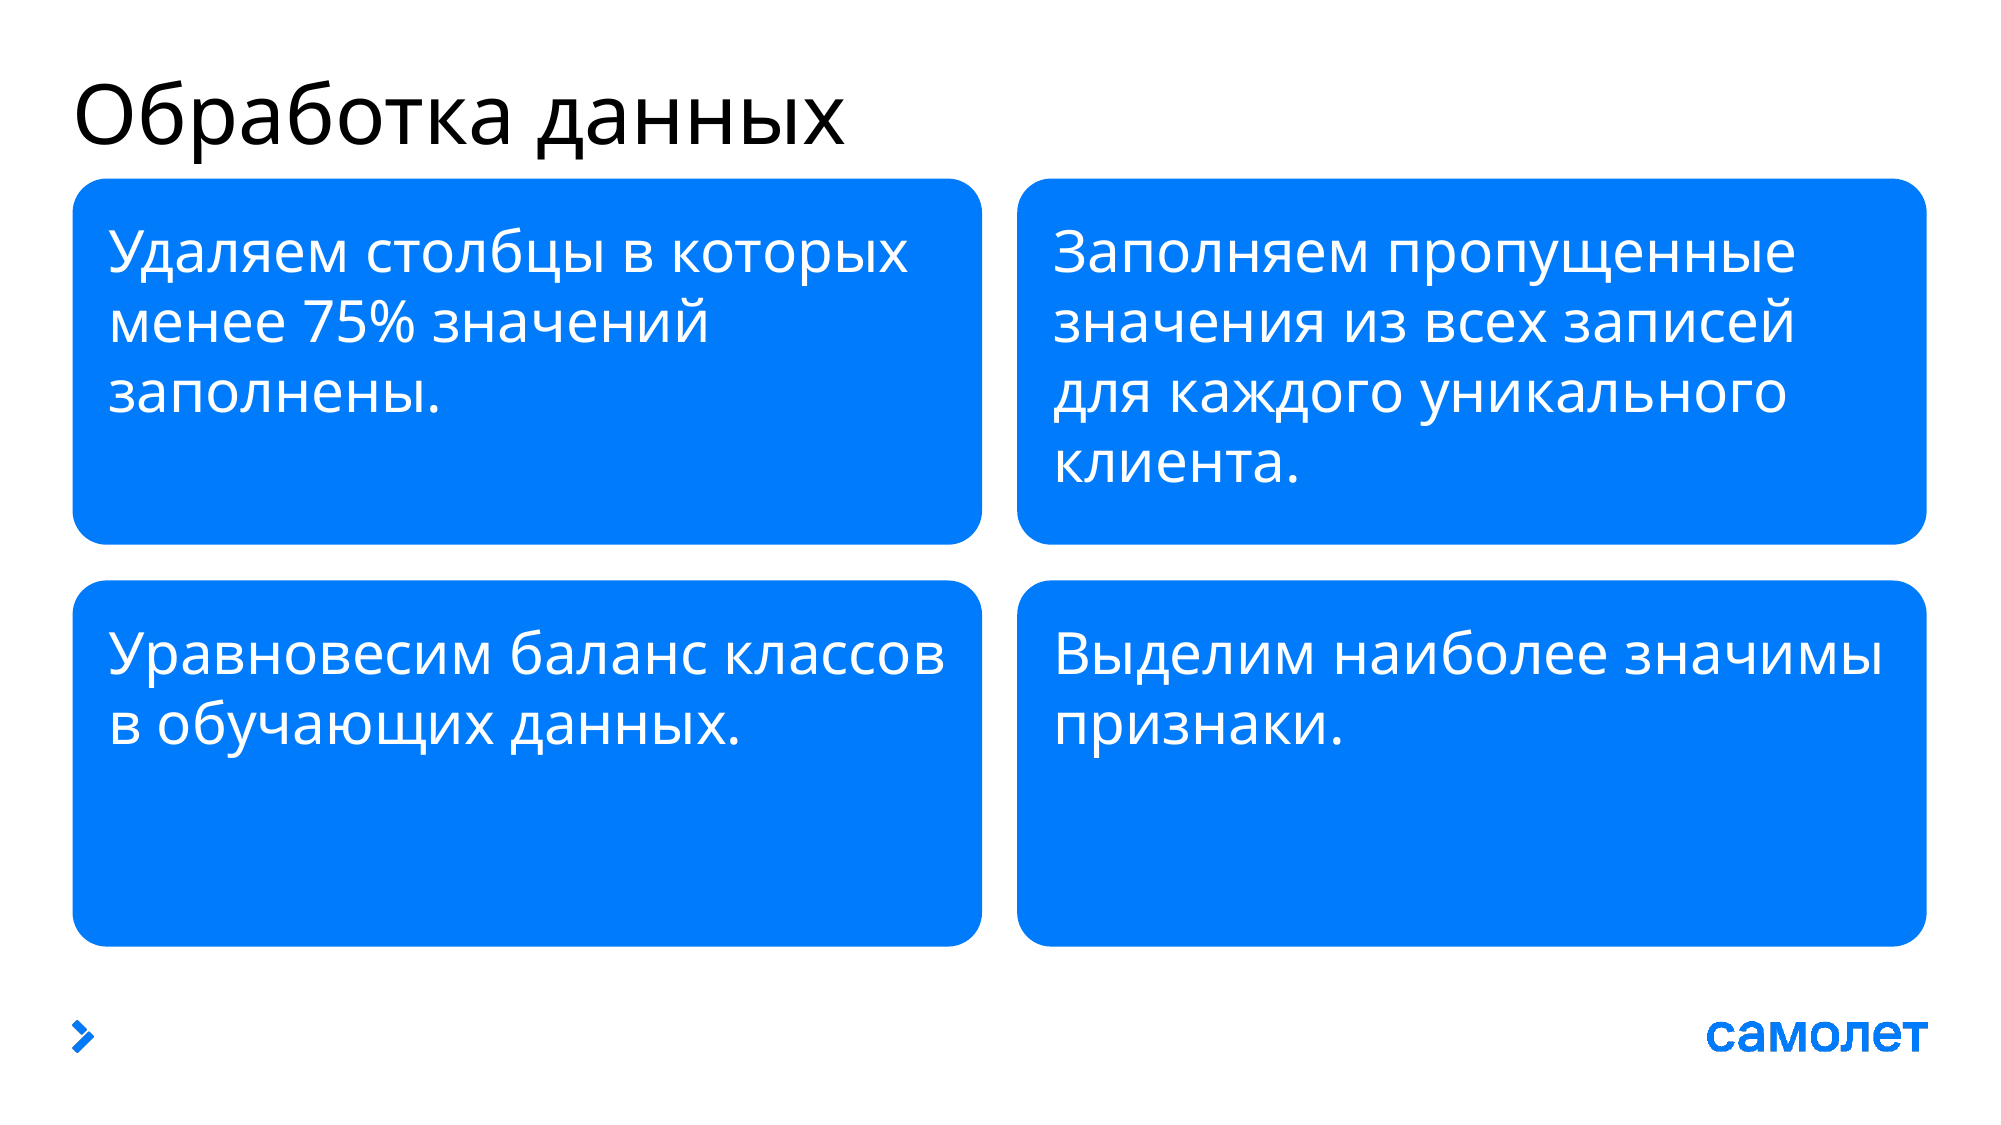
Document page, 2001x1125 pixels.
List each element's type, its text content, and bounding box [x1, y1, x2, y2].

title Обработка данных [72, 71, 1928, 180]
list Уравновесим баланс классов в обучающих данных. [108, 615, 947, 912]
list Выделим наиболее значимы признаки. [1053, 615, 1892, 912]
list Заполняем пропущенные значения из всех записей для каждого уникального клиента. [1053, 214, 1892, 510]
picture [1707, 1021, 1928, 1052]
picture [72, 1020, 94, 1053]
list Удаляем столбцы в которых менее 75% значений заполнены. [108, 214, 947, 510]
